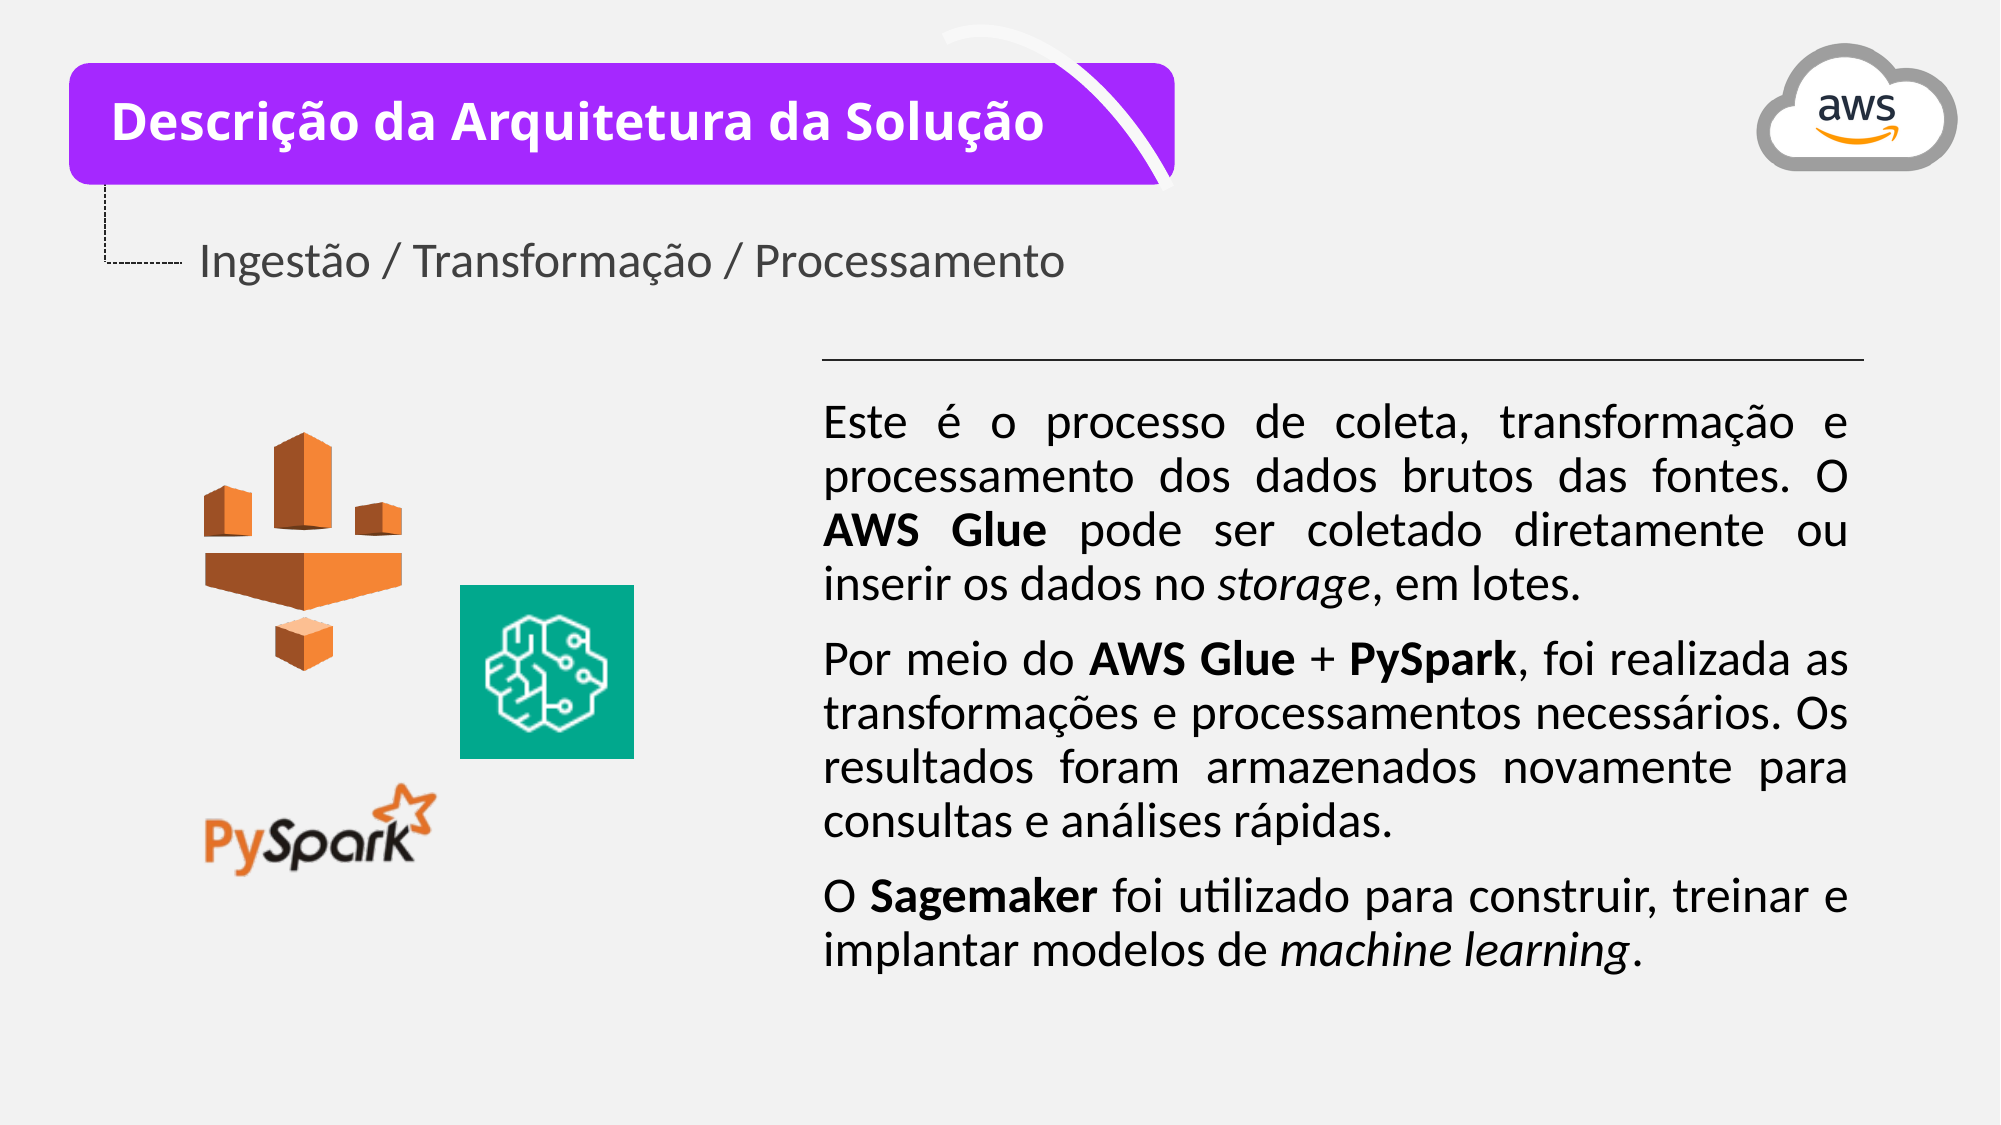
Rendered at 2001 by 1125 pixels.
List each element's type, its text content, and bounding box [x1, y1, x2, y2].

text_box Este é o processo de coleta, transformação e processamento dos dados brutos das fontes. O AWS Glue pode ser coletado diretamente ou inserir os dados no storage, em lotes. Por meio do AWS Glue + PySpark, foi realizada as transformações e processamentos necessários. Os resultados foram armazenados novamente para consultas e análises rápidas. O Sagemaker foi utilizado para construir, treinar e implantar modelos de machine learning. [808, 388, 1865, 1125]
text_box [69, 12, 1182, 477]
picture [1730, 12, 1983, 202]
picture [203, 431, 428, 673]
picture [105, 585, 634, 1010]
